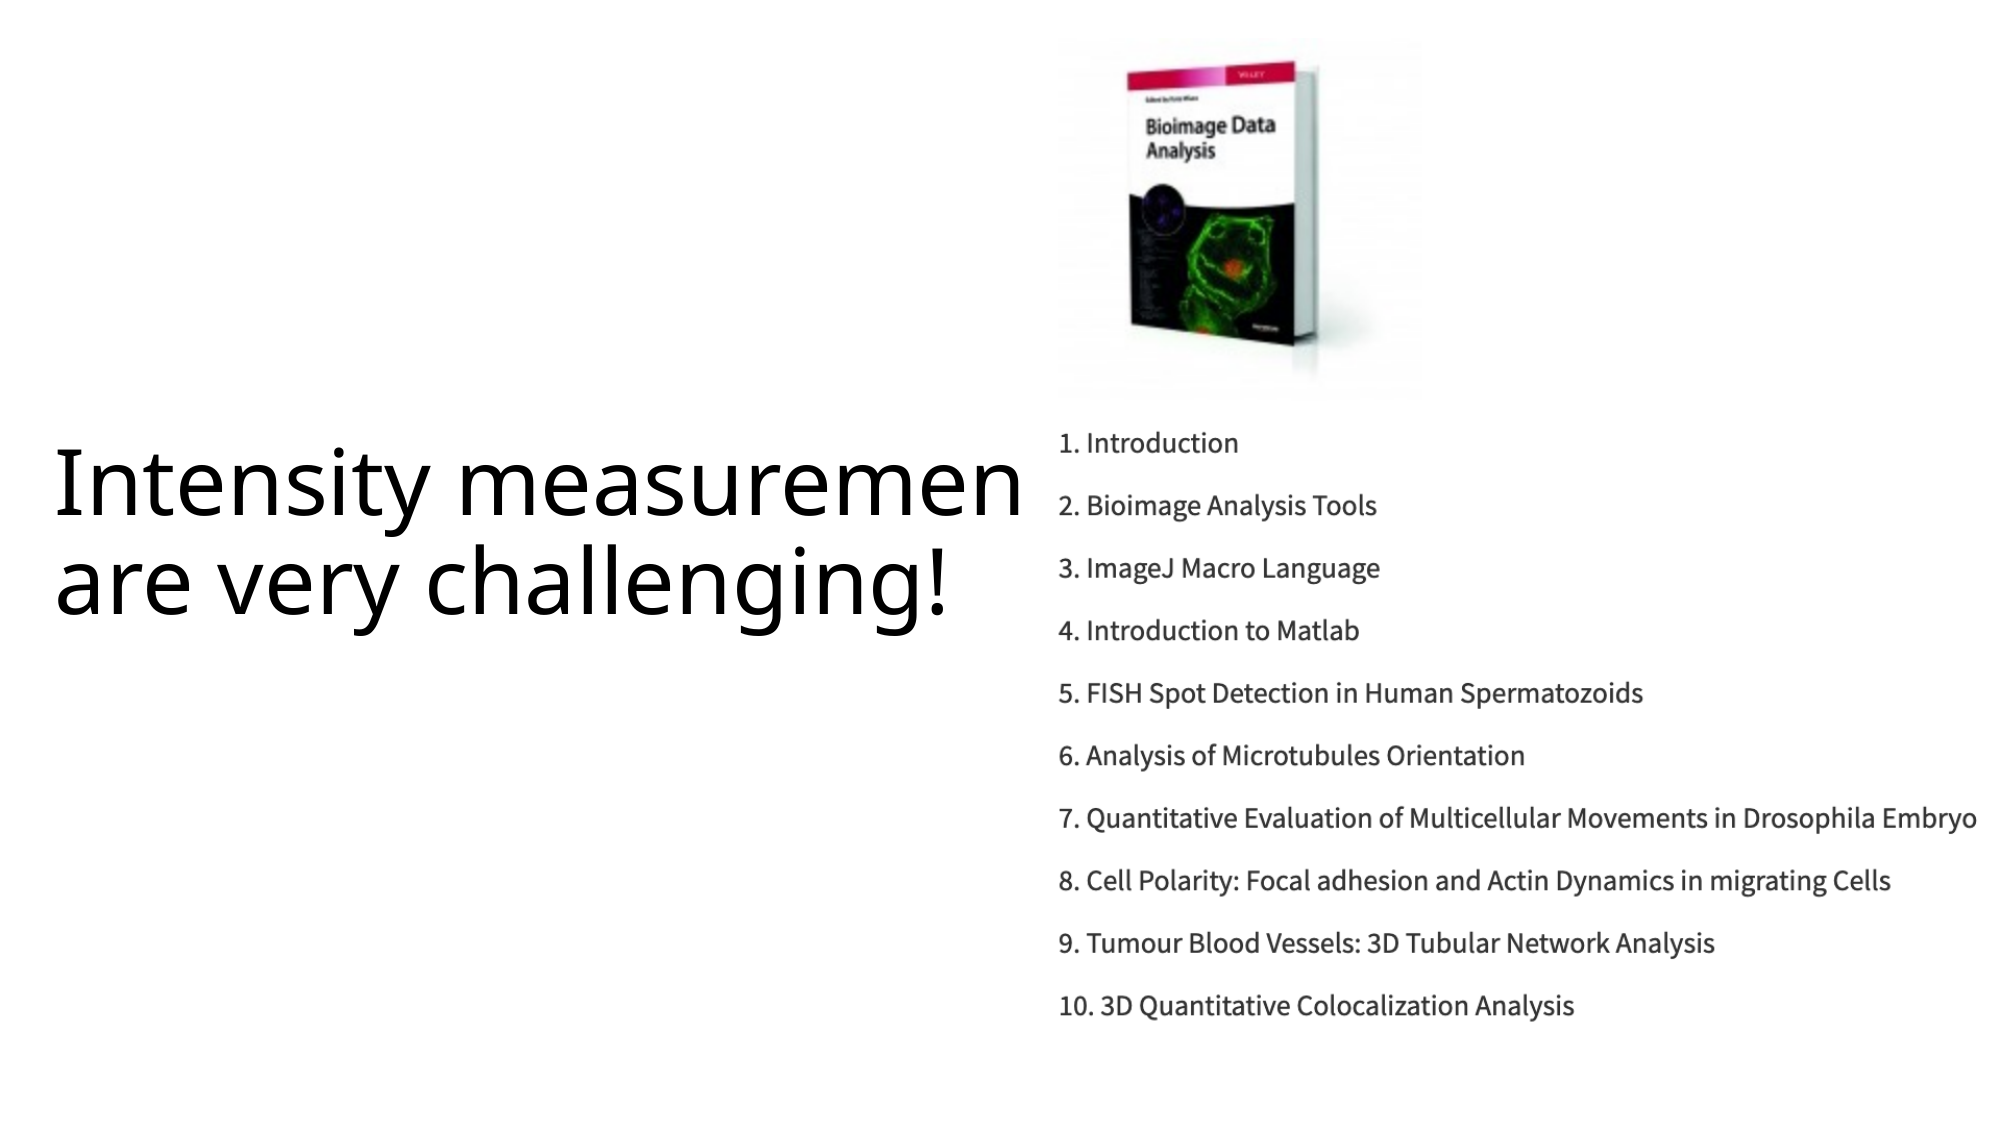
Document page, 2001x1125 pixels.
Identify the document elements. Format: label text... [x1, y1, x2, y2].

picture [1020, 38, 2000, 1033]
title Intensity measurements are very challenging! [40, 349, 1020, 721]
